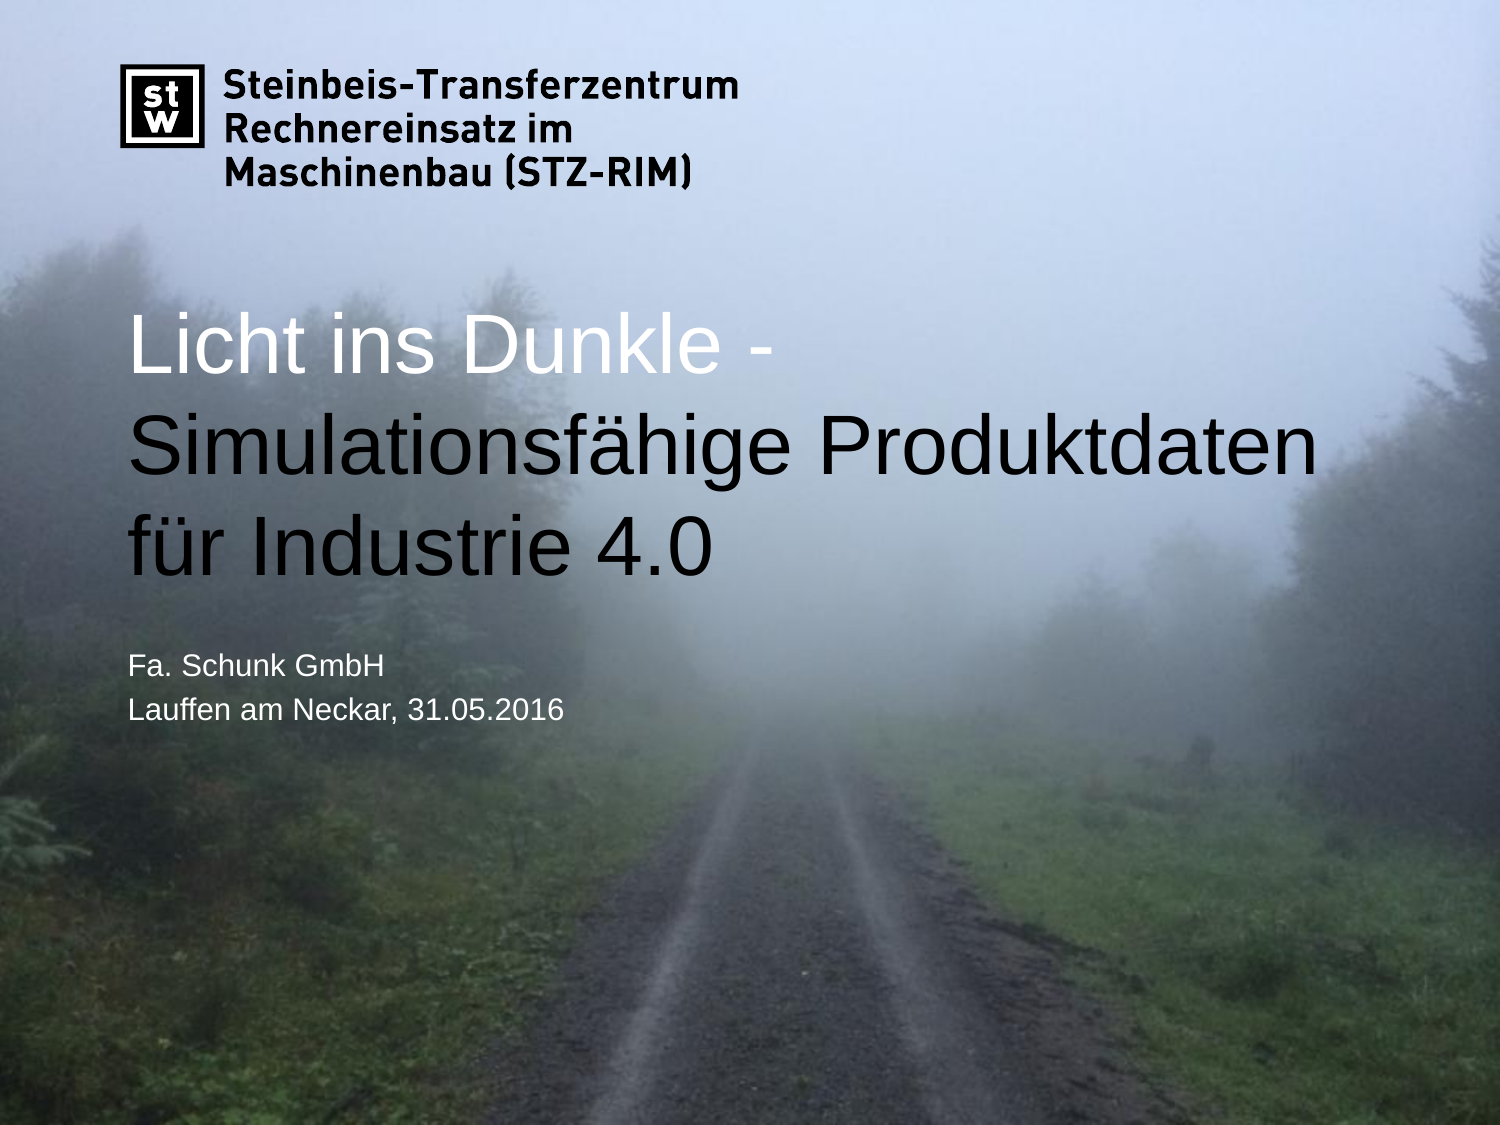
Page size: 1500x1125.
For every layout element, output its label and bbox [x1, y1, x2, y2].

text_box [35, 0, 936, 273]
picture [0, 0, 1500, 1125]
